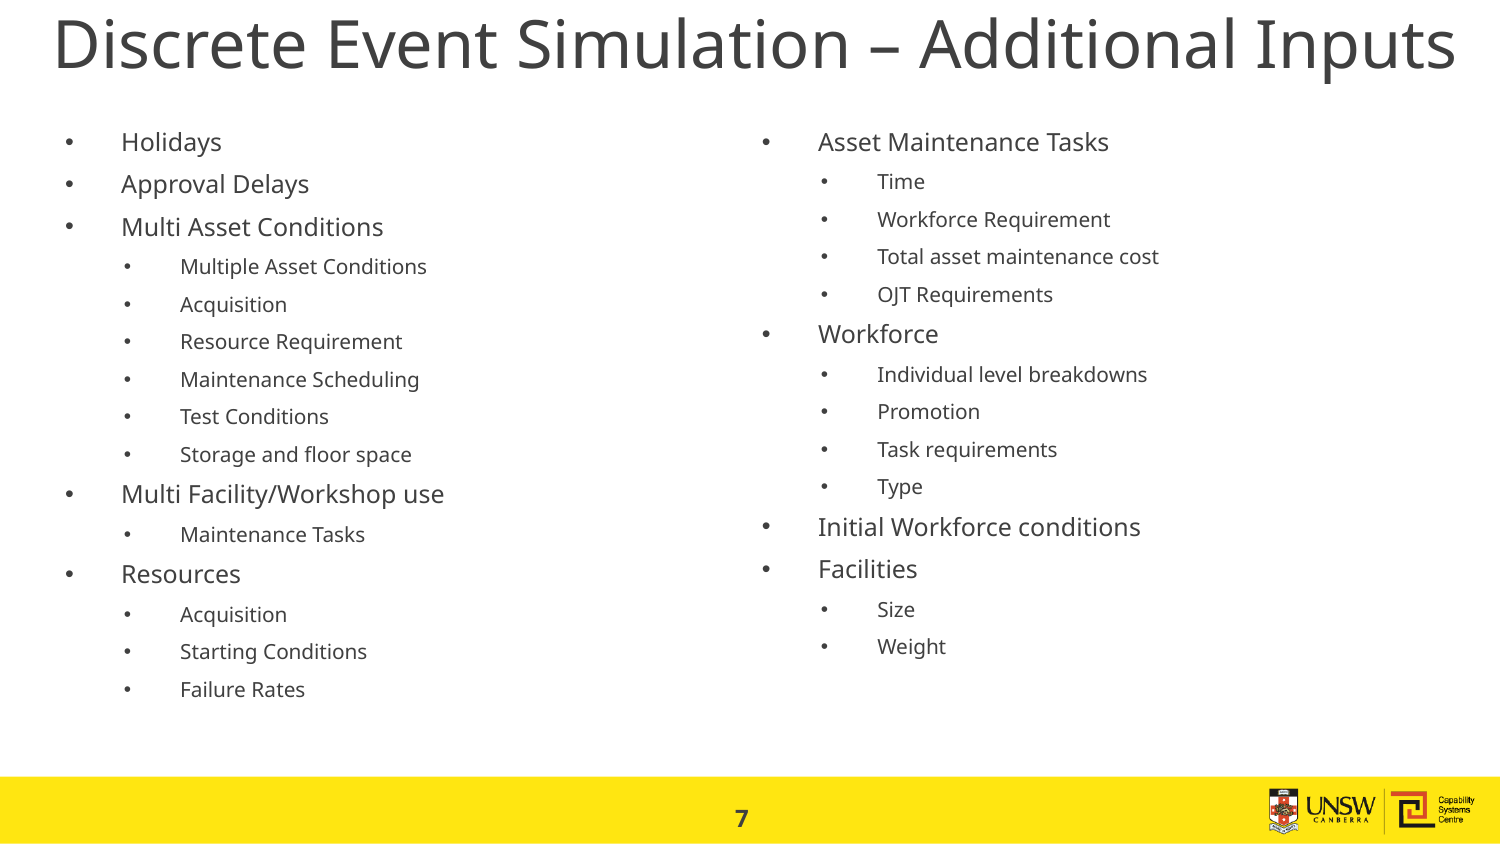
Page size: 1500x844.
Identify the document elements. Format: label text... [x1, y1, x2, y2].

list Holidays Approval Delays Multi Asset Conditions Multiple Asset Conditions Acquisition Resource Requirement Maintenance Scheduling Test Conditions Storage and floor space Multi Facility/Workshop use Maintenance Tasks Resources Acquisition Starting Conditions Failure Rates [64, 126, 715, 718]
text_box 7 [720, 795, 780, 840]
title Discrete Event Simulation – Additional Inputs [41, 1, 1471, 83]
picture [1261, 783, 1479, 839]
text_box Asset Maintenance Tasks Time Workforce Requirement Total asset maintenance cost OJT Requirements Workforce Individual level breakdowns Promotion Task requirements Type Initial Workforce conditions Facilities Size Weight [761, 126, 1412, 718]
